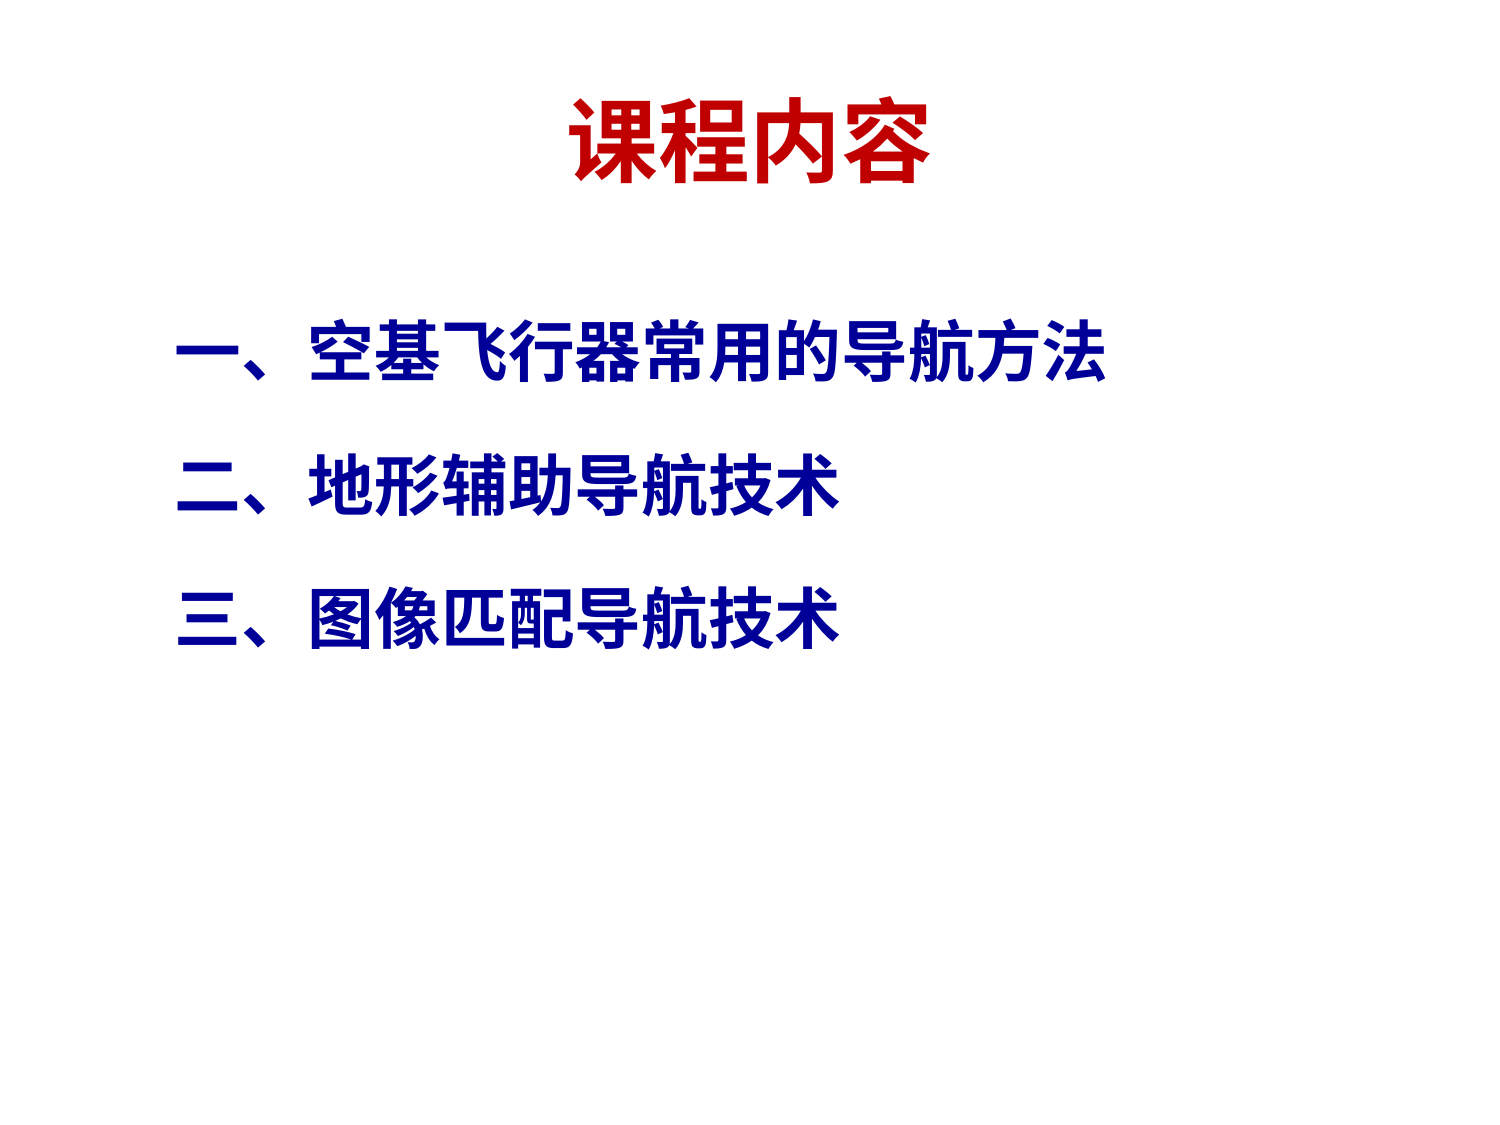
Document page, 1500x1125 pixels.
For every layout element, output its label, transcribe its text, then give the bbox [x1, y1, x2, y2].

list 一、空基飞行器常用的导航方法 二、地形辅助导航技术 三、图像匹配导航技术 [159, 262, 1365, 1005]
title 课程内容 [75, 45, 1425, 233]
